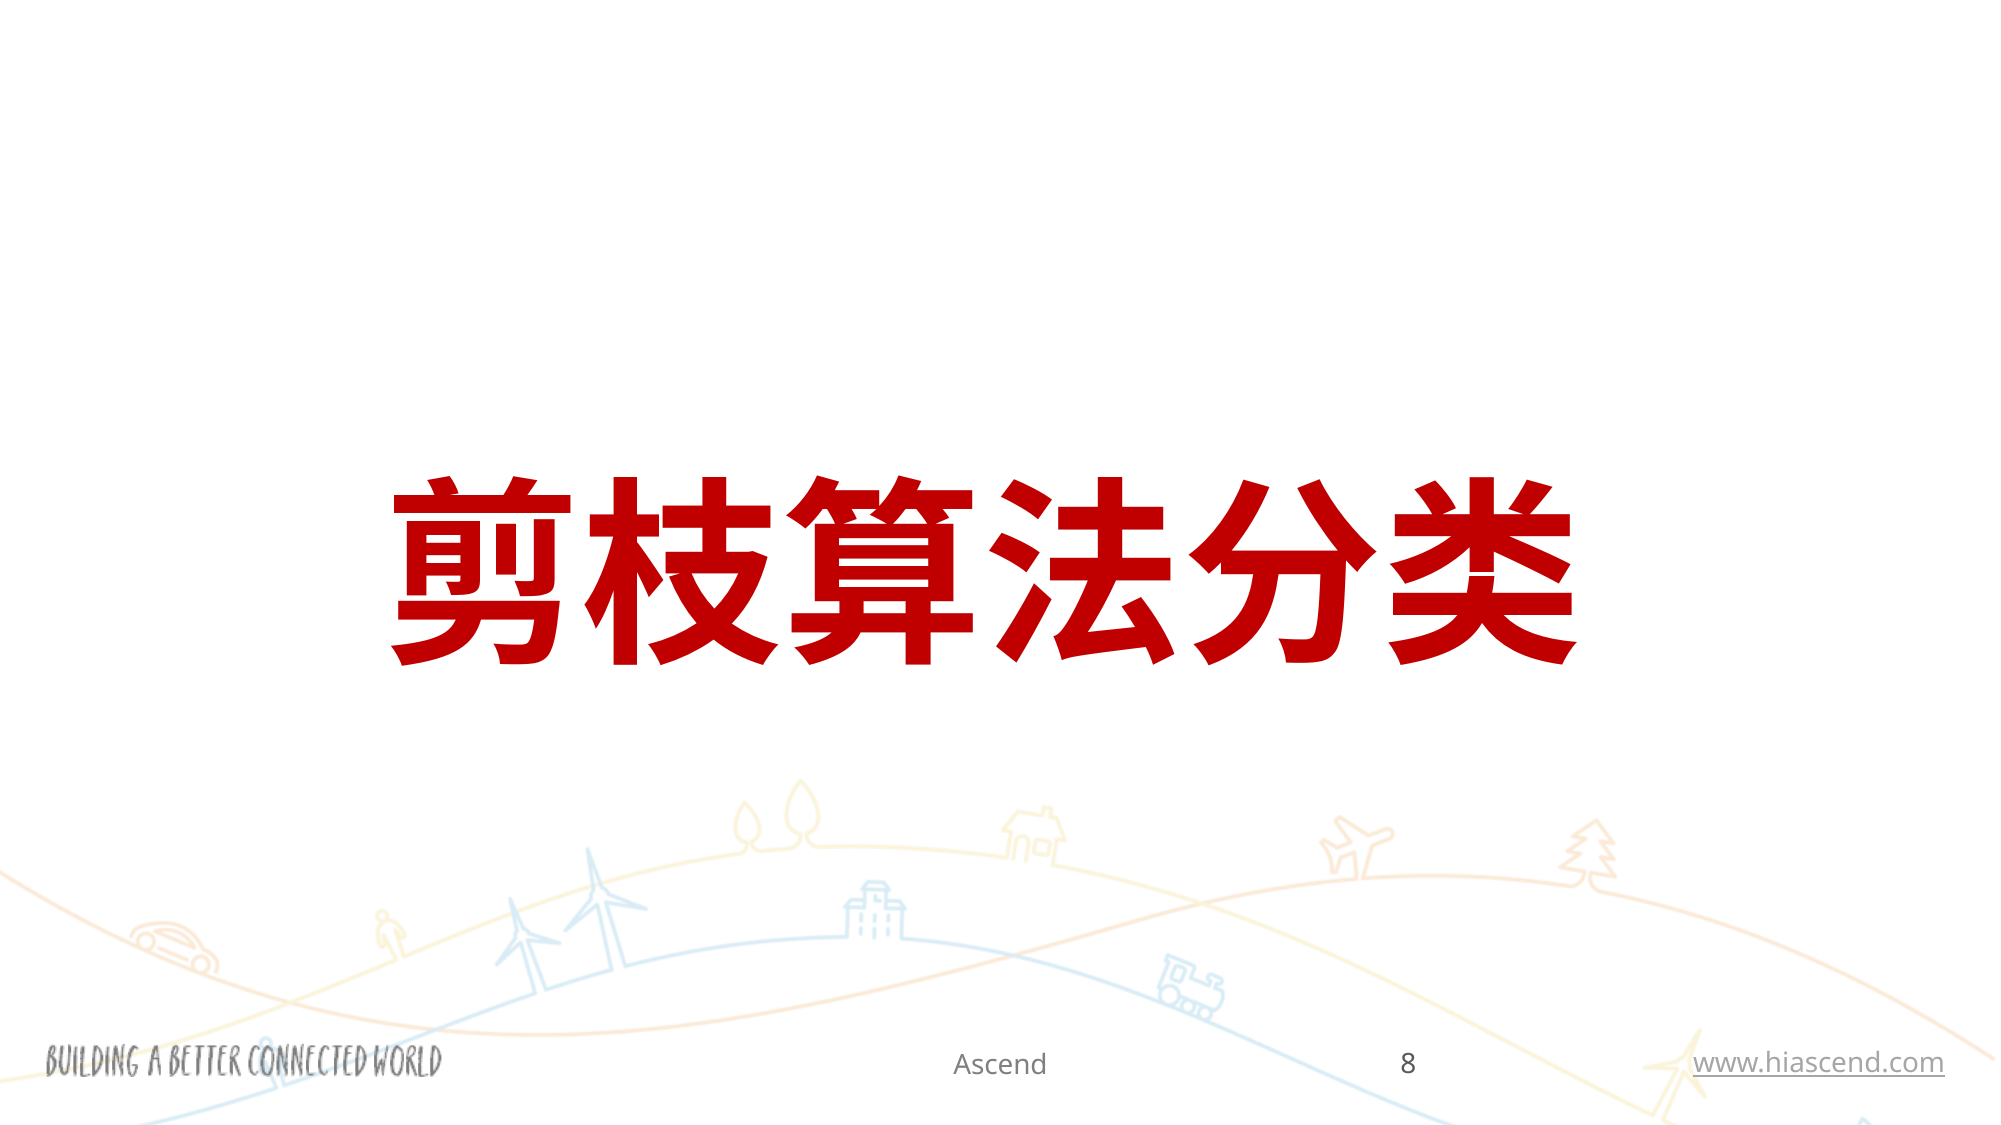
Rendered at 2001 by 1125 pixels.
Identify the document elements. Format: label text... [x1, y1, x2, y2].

picture [23, 1023, 468, 1105]
list 剪枝算法分类 [102, 149, 1863, 986]
